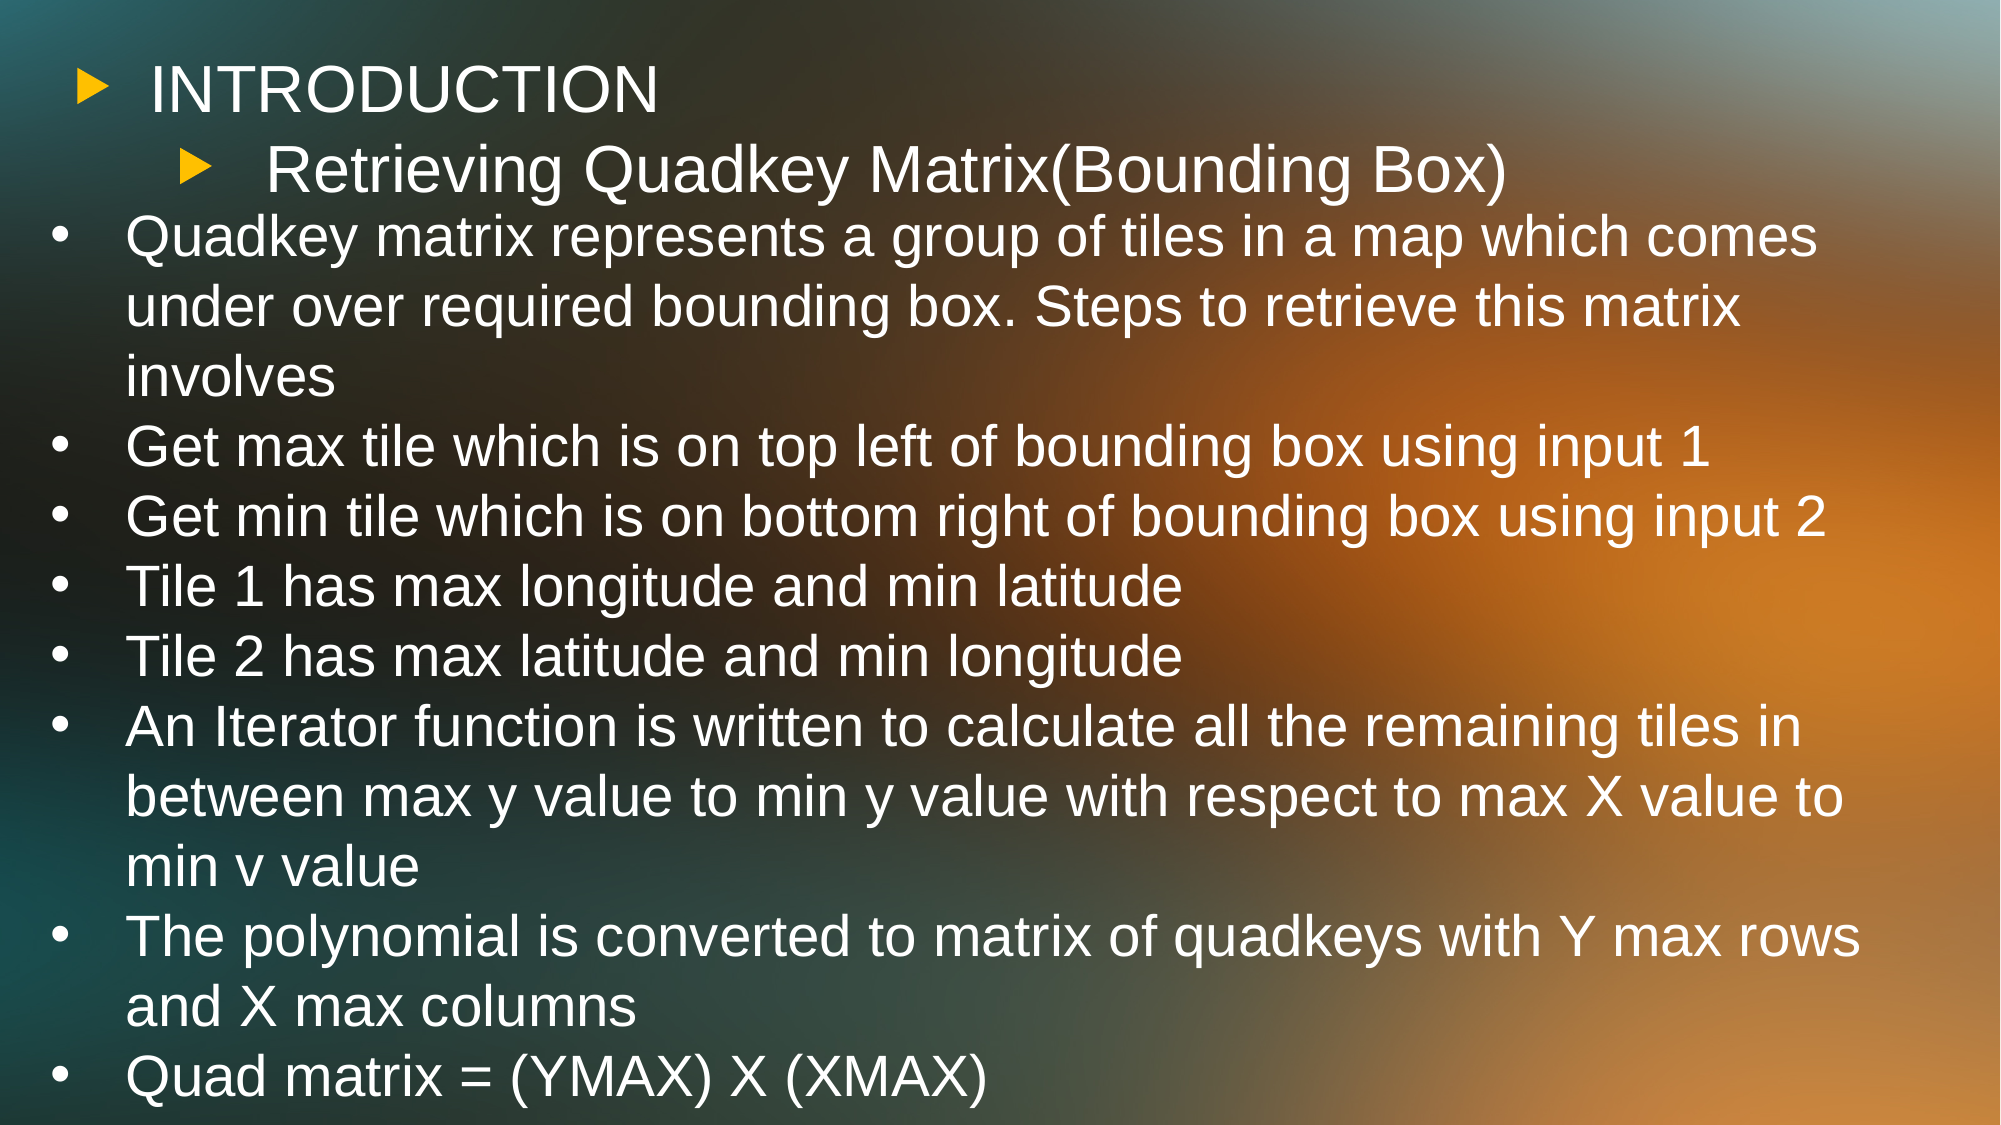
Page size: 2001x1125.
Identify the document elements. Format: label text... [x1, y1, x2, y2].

text_box Quadkey matrix represents a group of tiles in a map which comes under over required bounding box. Steps to retrieve this matrix involves Get max tile which is on top left of bounding box using input 1 Get min tile which is on bottom right of bounding box using input 2 Tile 1 has max longitude and min latitude Tile 2 has max latitude and min longitude An Iterator function is written to calculate all the remaining tiles in between max y value to min y value with respect to max X value to min v value The polynomial is converted to matrix of quadkeys with Y max rows and X max columns Quad matrix = (YMAX) X (XMAX) [36, 190, 1946, 1116]
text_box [77, 37, 679, 134]
picture [0, 0, 2001, 1125]
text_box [180, 118, 1540, 214]
